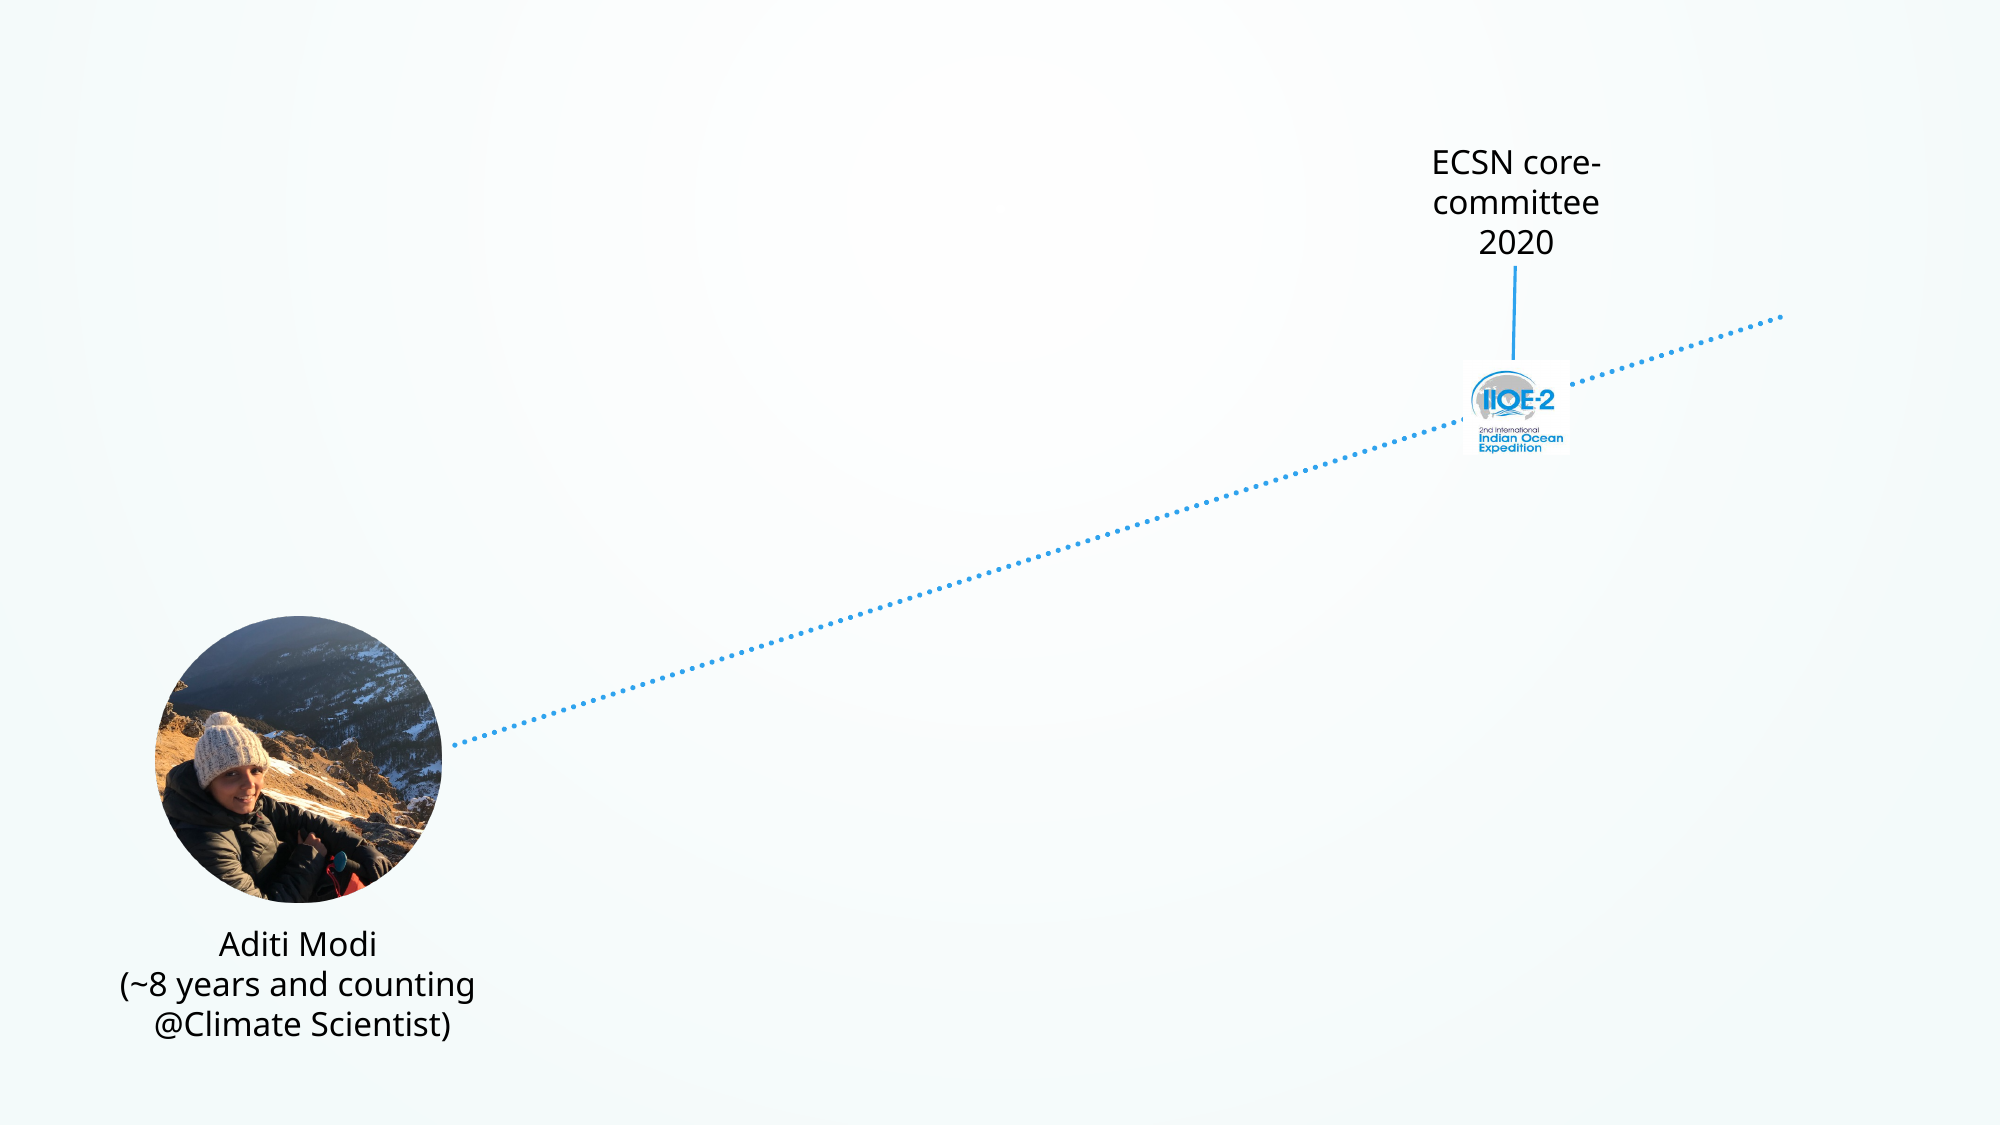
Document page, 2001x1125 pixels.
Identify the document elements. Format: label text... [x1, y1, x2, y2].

text_box Aditi Modi (~8 years and counting @Climate Scientist) [77, 917, 519, 1050]
picture [0, 0, 2000, 1125]
text_box ECSN core-committee 2020 [1383, 135, 1649, 268]
